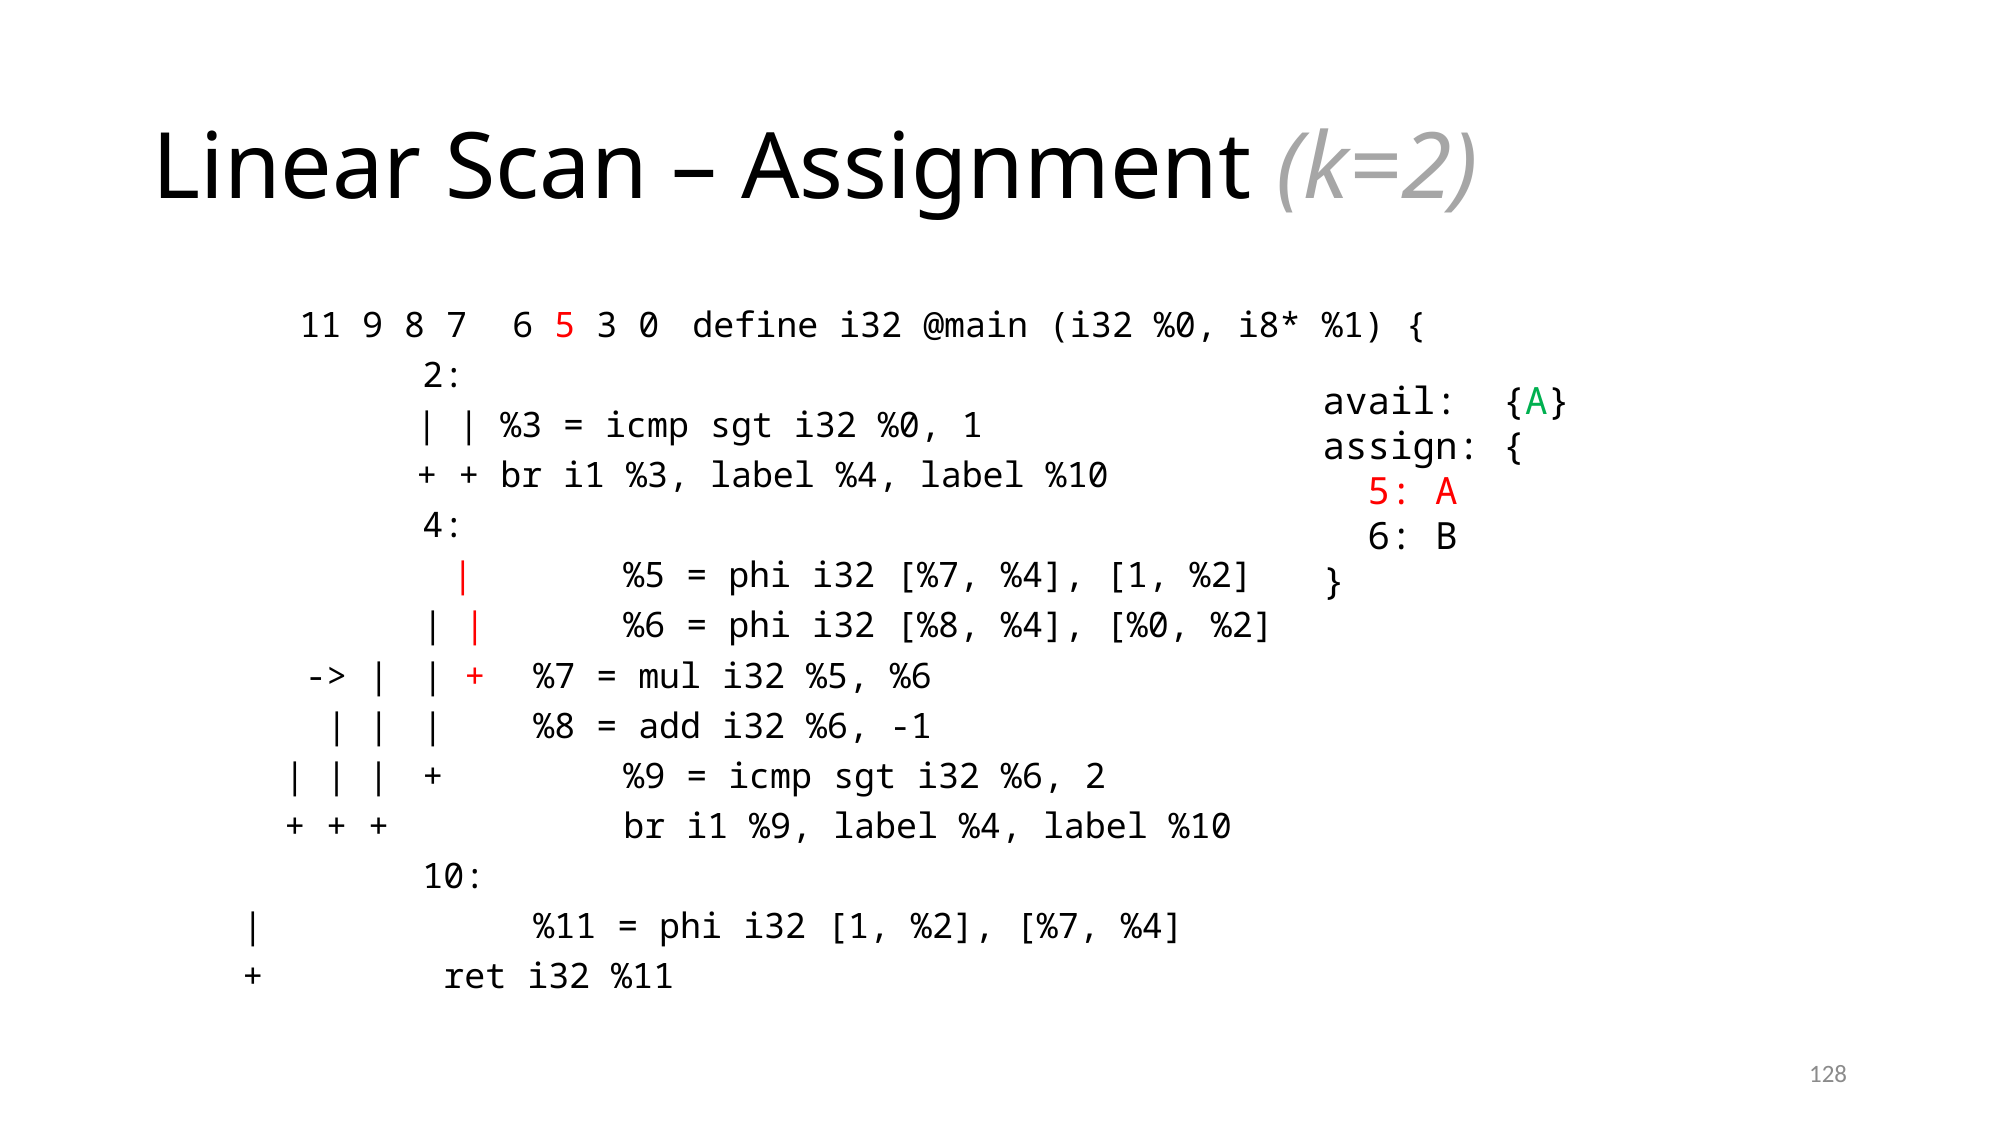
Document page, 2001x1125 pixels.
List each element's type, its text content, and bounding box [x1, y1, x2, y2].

title Linear Scan – Assignment (k=2) [137, 59, 1863, 278]
list 11 9 8 7 6 5 3 0 define i32 @main (i32 %0, i8* %1) { 2: | | %3 = icmp sgt i32 %0, 1 + + br i1 %3, label %4, label %10 4: | %5 = phi i32 [%7, %4], [1, %2] | | %6 = phi i32 [%8, %4], [%0, %2] -> | | + %7 = mul i32 %5, %6 | | | %8 = add i32 %6, -1 | | | + %9 = icmp sgt i32 %6, 2 + + + br i1 %9, label %4, label %10 10: | %11 = phi i32 [1, %2], [%7, %4] + ret i32 %11 [137, 299, 1863, 1014]
slide_number 128 [1412, 1042, 1863, 1103]
text_box avail: {A} assign: { 5: A 6: B } [1307, 369, 1782, 610]
